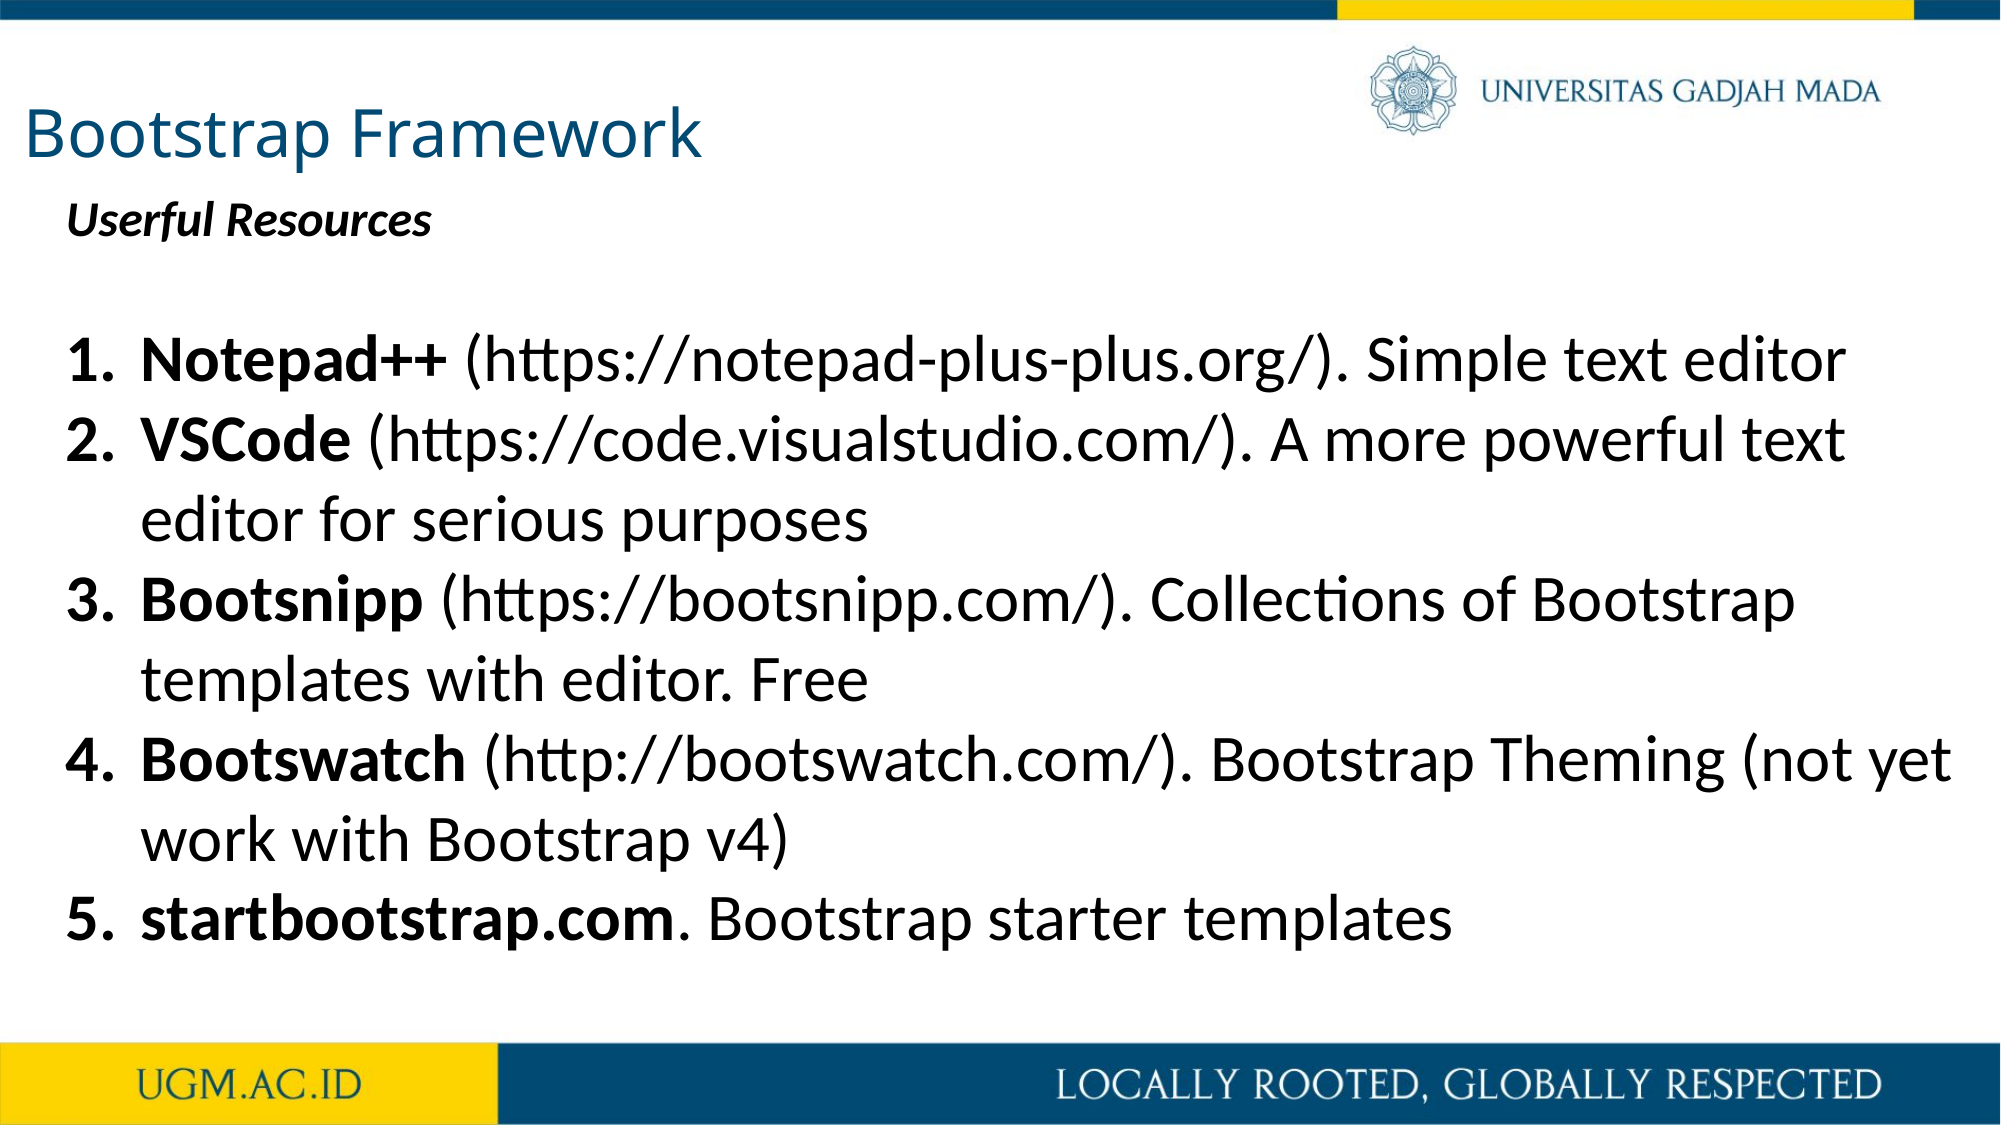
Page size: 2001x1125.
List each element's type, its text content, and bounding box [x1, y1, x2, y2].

text_box Userful Resources [51, 179, 1227, 255]
picture [0, 0, 2001, 1125]
text_box Bootstrap Framework [9, 83, 719, 179]
text_box Notepad++ (https://notepad-plus-plus.org/). Simple text editor VSCode (https://code.visualstudio.com/). A more powerful text editor for serious purposes Bootsnipp (https://bootsnipp.com/). Collections of Bootstrap templates with editor. Free Bootswatch (http://bootswatch.com/). Bootstrap Theming (not yet work with Bootstrap v4) startbootstrap.com. Bootstrap starter templates [51, 307, 1979, 962]
